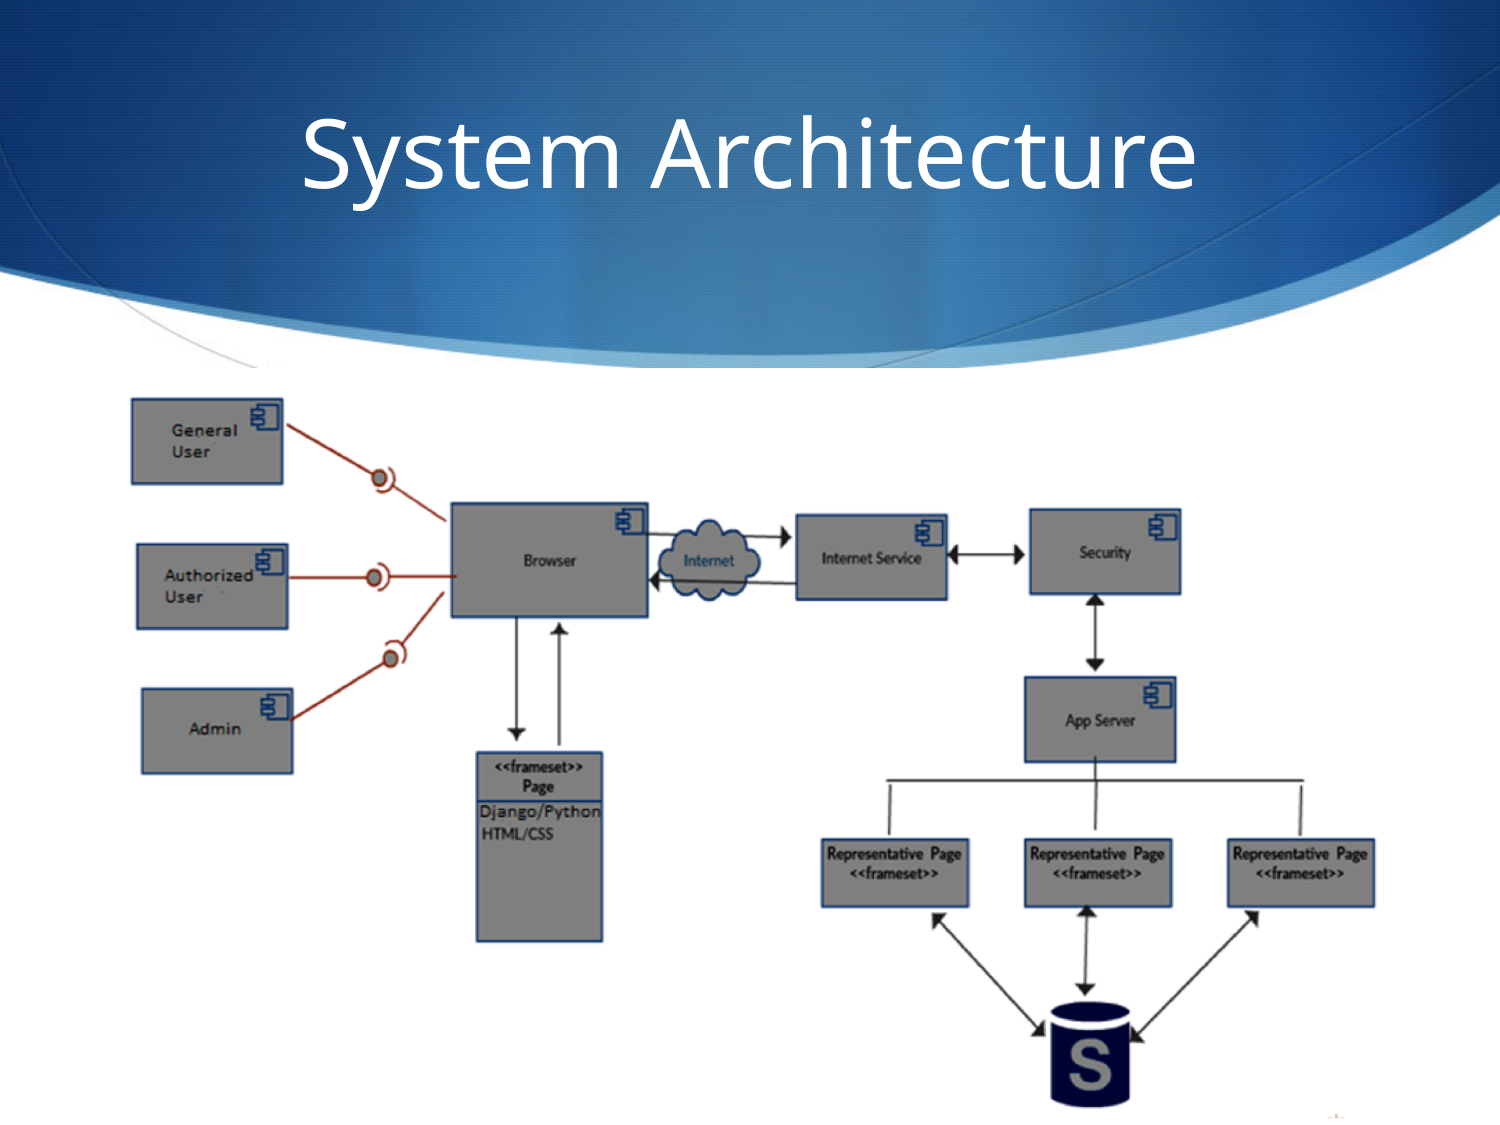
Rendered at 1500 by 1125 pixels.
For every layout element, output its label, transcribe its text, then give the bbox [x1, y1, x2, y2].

title System Architecture [75, 56, 1425, 245]
picture [0, 0, 1500, 1125]
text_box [74, 368, 1426, 1125]
